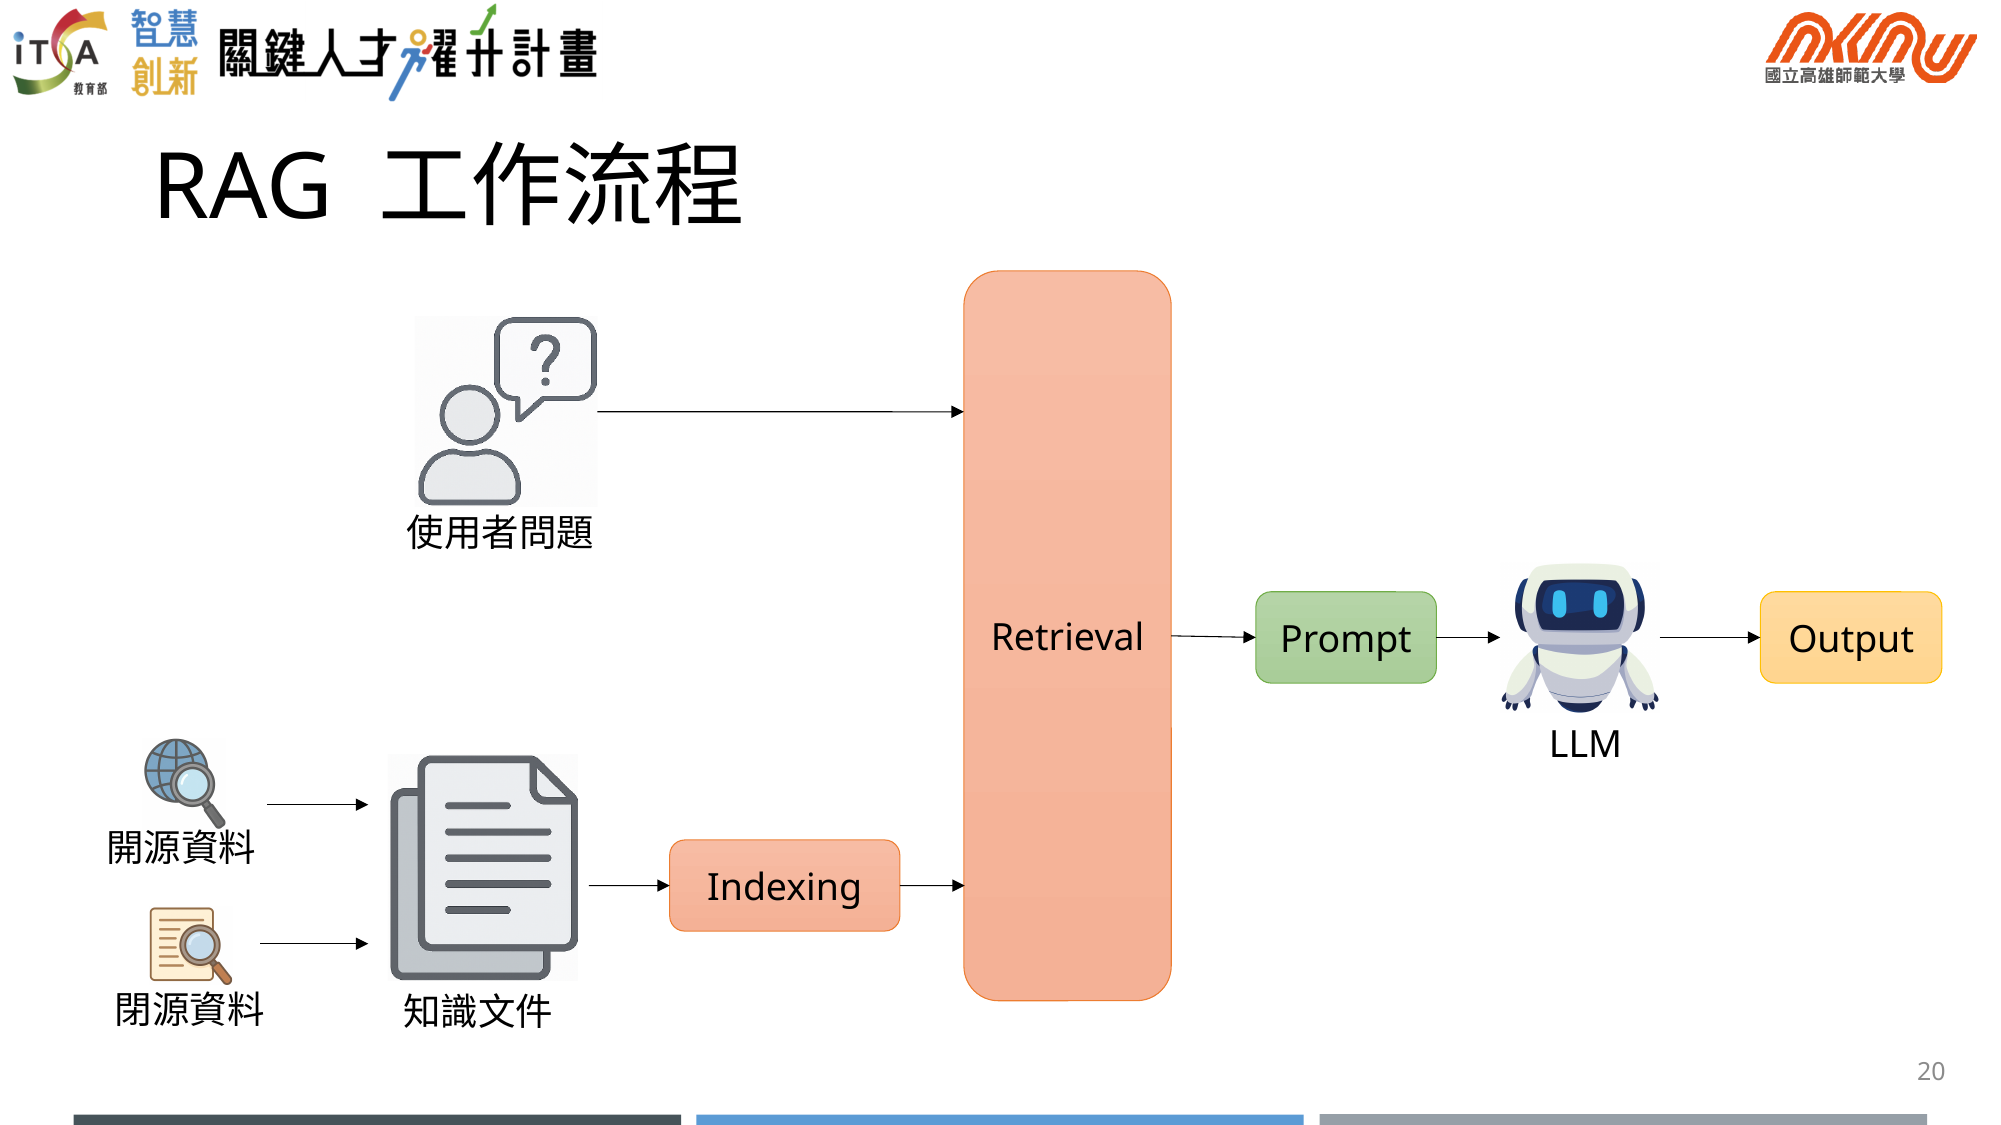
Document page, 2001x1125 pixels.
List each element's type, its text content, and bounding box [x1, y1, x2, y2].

slide_number 20 [1510, 1042, 1961, 1103]
text_box 知識文件 [388, 981, 569, 1041]
picture [414, 316, 598, 507]
text_box 閉源資料 [99, 979, 280, 1039]
text_box Output [1759, 591, 1943, 684]
text_box LLM [1533, 713, 1638, 773]
text_box 使用者問題 [391, 501, 610, 562]
text_box Prompt [1255, 591, 1437, 684]
title RAG 工作流程 [137, 100, 1863, 278]
picture [1500, 562, 1660, 713]
picture [387, 754, 578, 981]
text_box Retrieval [963, 270, 1172, 1002]
picture [142, 738, 226, 830]
picture [9, 1, 603, 102]
text_box Indexing [669, 839, 901, 932]
text_box 開源資料 [91, 816, 272, 877]
picture [149, 906, 233, 985]
